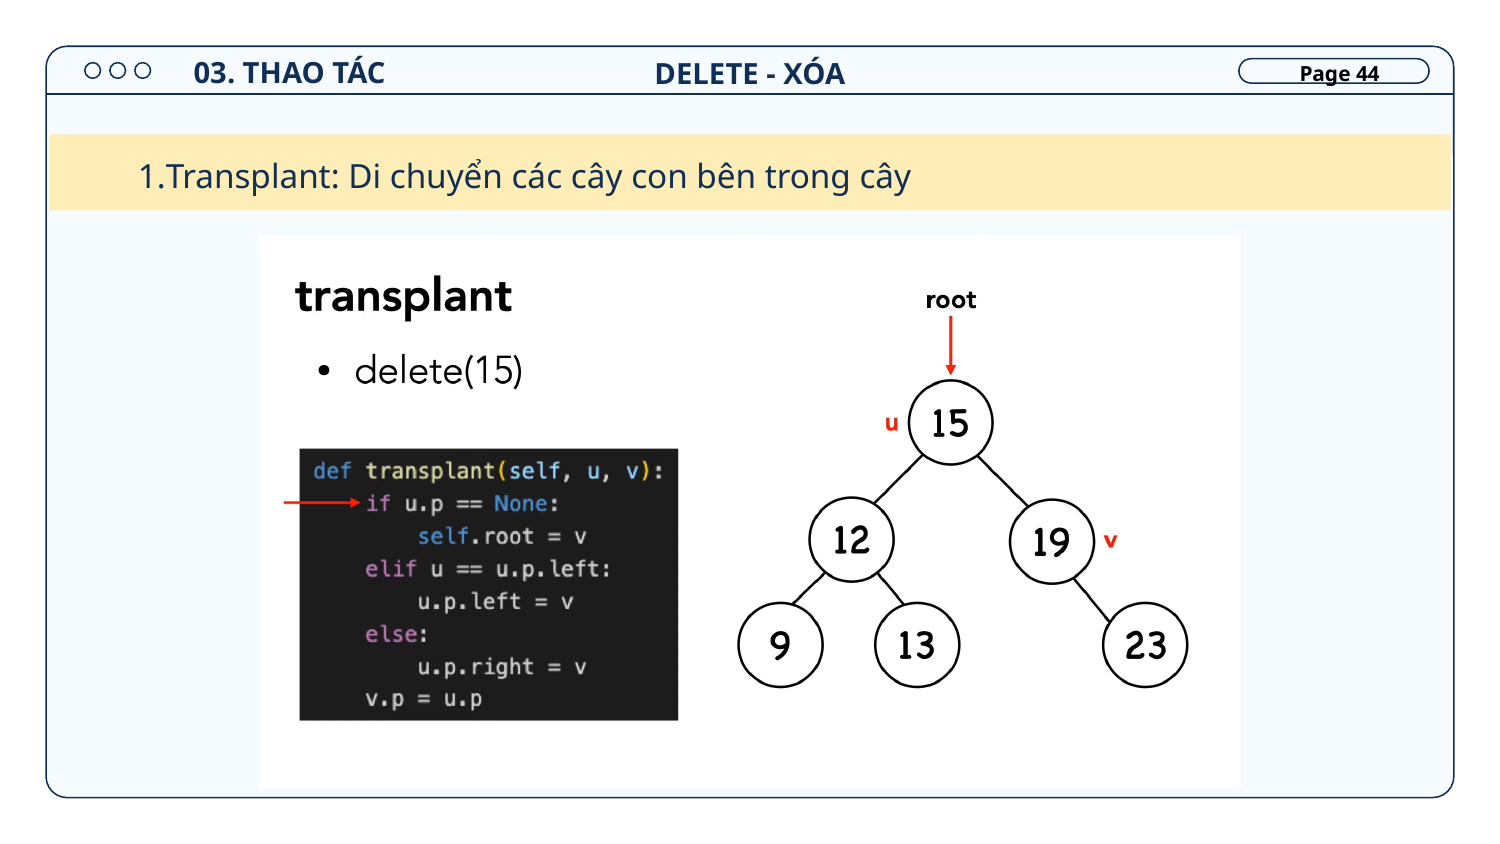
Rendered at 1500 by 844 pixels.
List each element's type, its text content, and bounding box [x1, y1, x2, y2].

picture [259, 235, 1241, 789]
subtitle Transplant: Di chuyển các cây con bên trong cây [49, 134, 1451, 211]
text_box 03. THAO TÁC [160, 39, 419, 109]
text_box Page 44 [1284, 52, 1395, 93]
text_box DELETE - XÓA [457, 40, 1043, 99]
